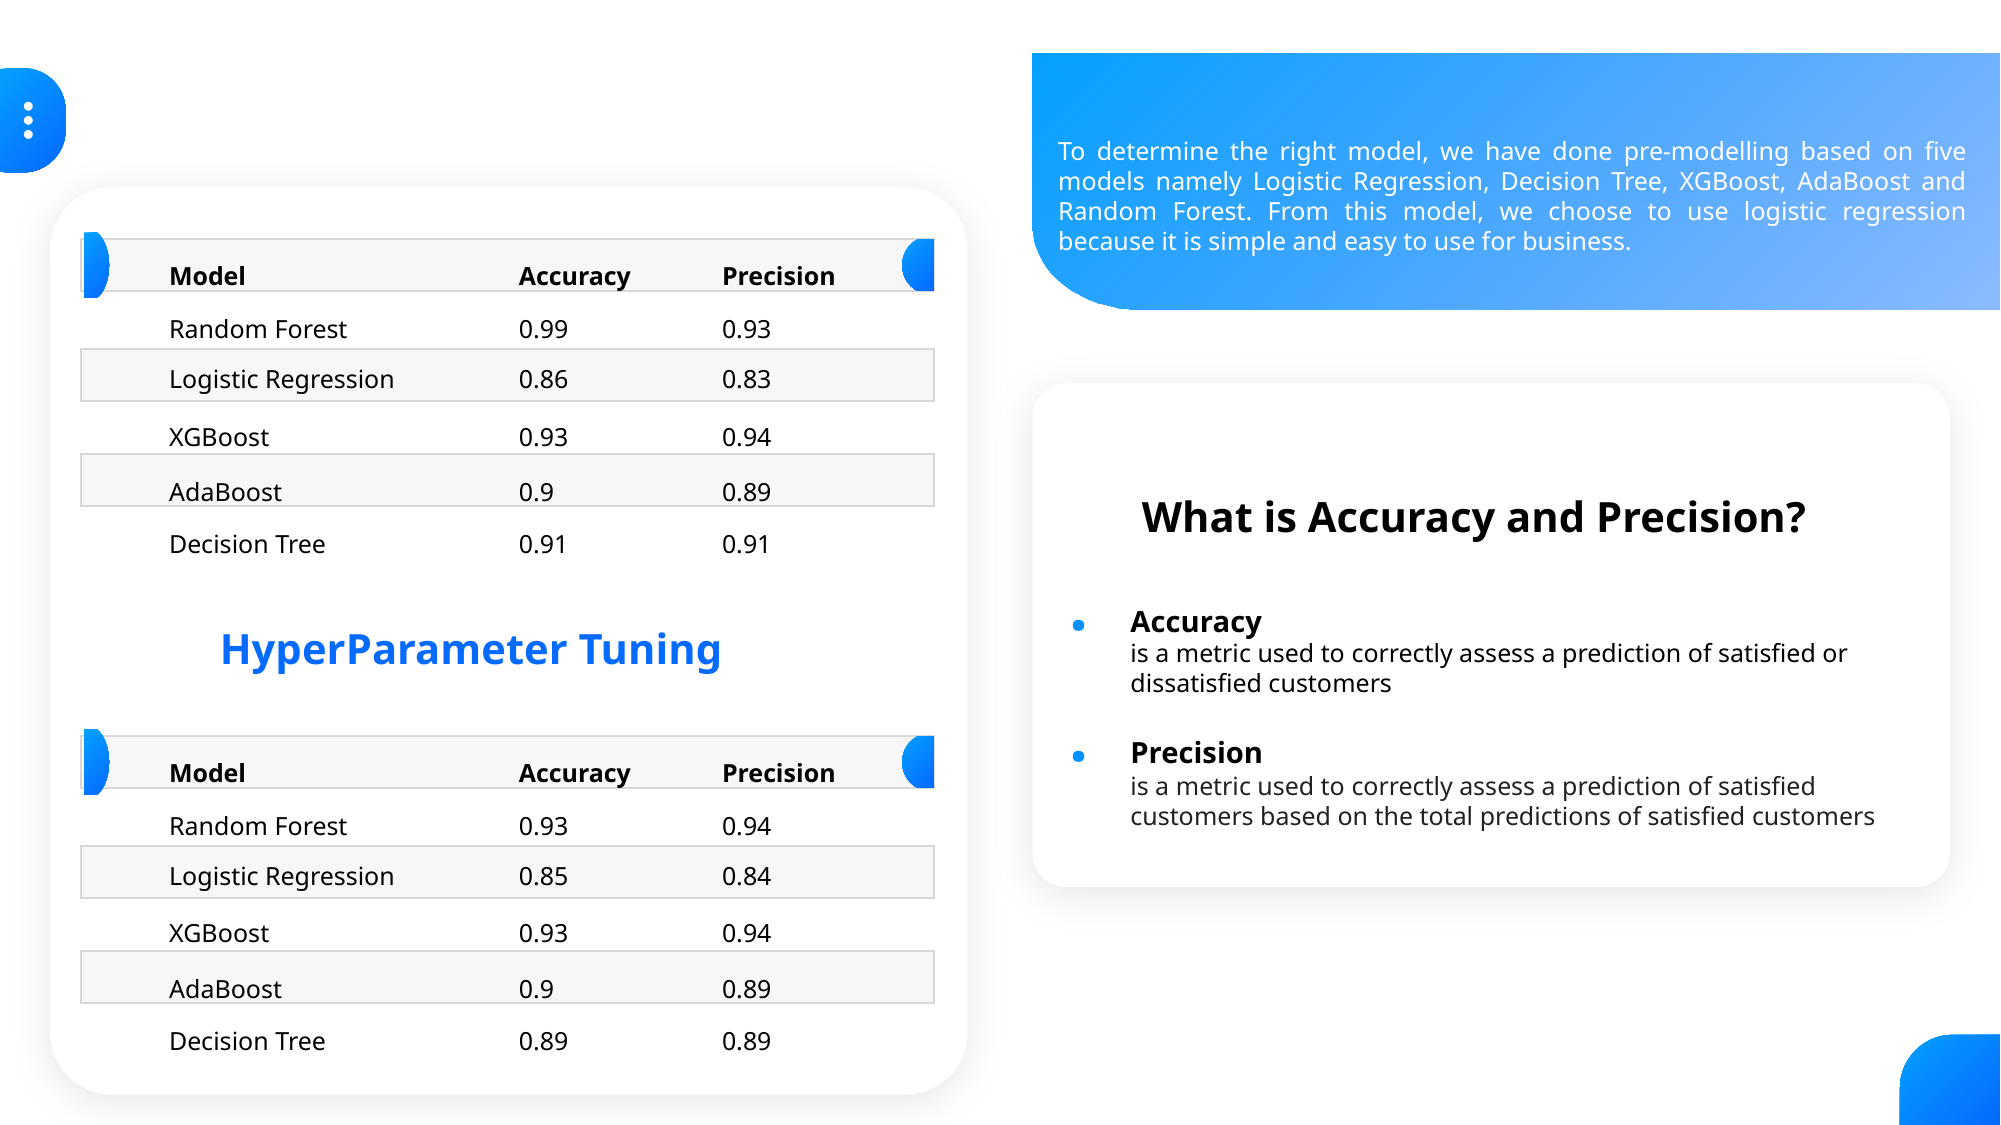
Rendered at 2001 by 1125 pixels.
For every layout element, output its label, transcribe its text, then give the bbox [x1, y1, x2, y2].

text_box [1054, 482, 1951, 840]
text_box [0, 68, 66, 173]
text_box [80, 734, 934, 1059]
text_box [1899, 1034, 2000, 1125]
text_box [1032, 53, 1454, 310]
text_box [23, 101, 33, 140]
text_box [1240, 53, 2000, 310]
text_box [1032, 383, 1951, 888]
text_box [80, 237, 934, 562]
text_box [50, 187, 968, 1095]
text_box HyperParameter Tuning [204, 615, 810, 681]
text_box To determine the right model, we have done pre-modelling based on five models namely Logistic Regression, Decision Tree, XGBoost, AdaBoost and Random Forest. From this model, we choose to use logistic regression because it is simple and easy to use for business. [1043, 128, 1983, 263]
